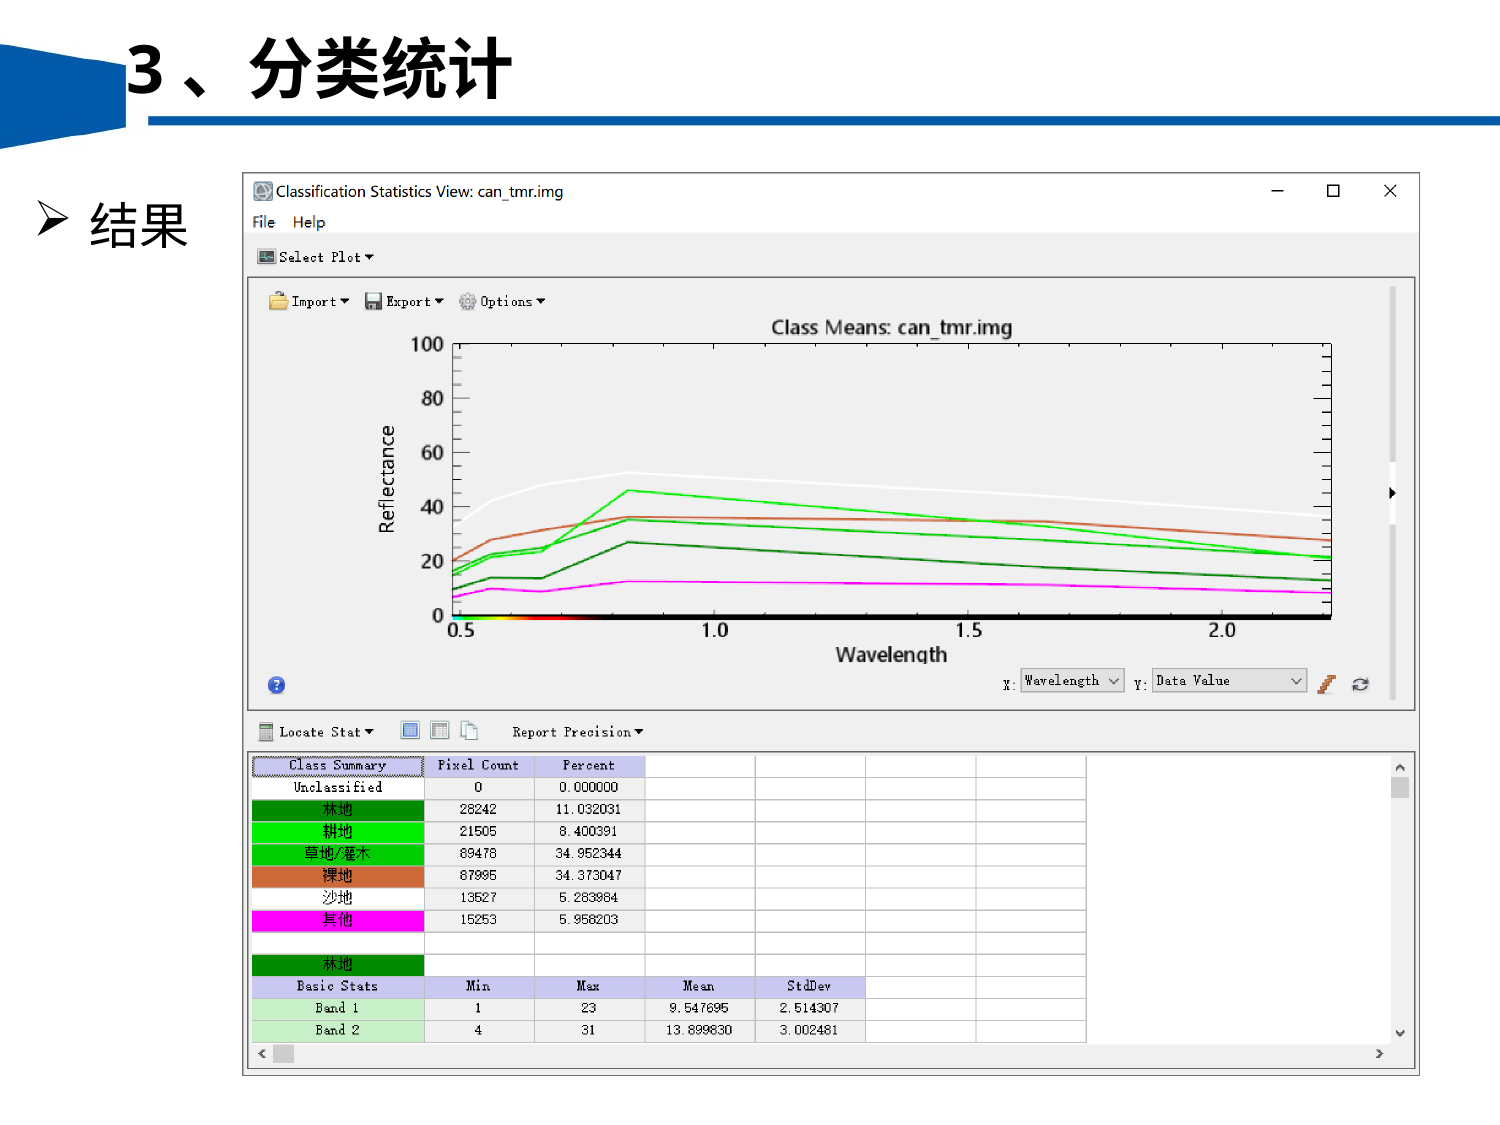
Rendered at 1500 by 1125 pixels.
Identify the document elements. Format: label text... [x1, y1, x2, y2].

text_box 结果 [18, 186, 205, 262]
text_box 3、分类统计 [112, 19, 1500, 115]
picture [0, 0, 1500, 1125]
